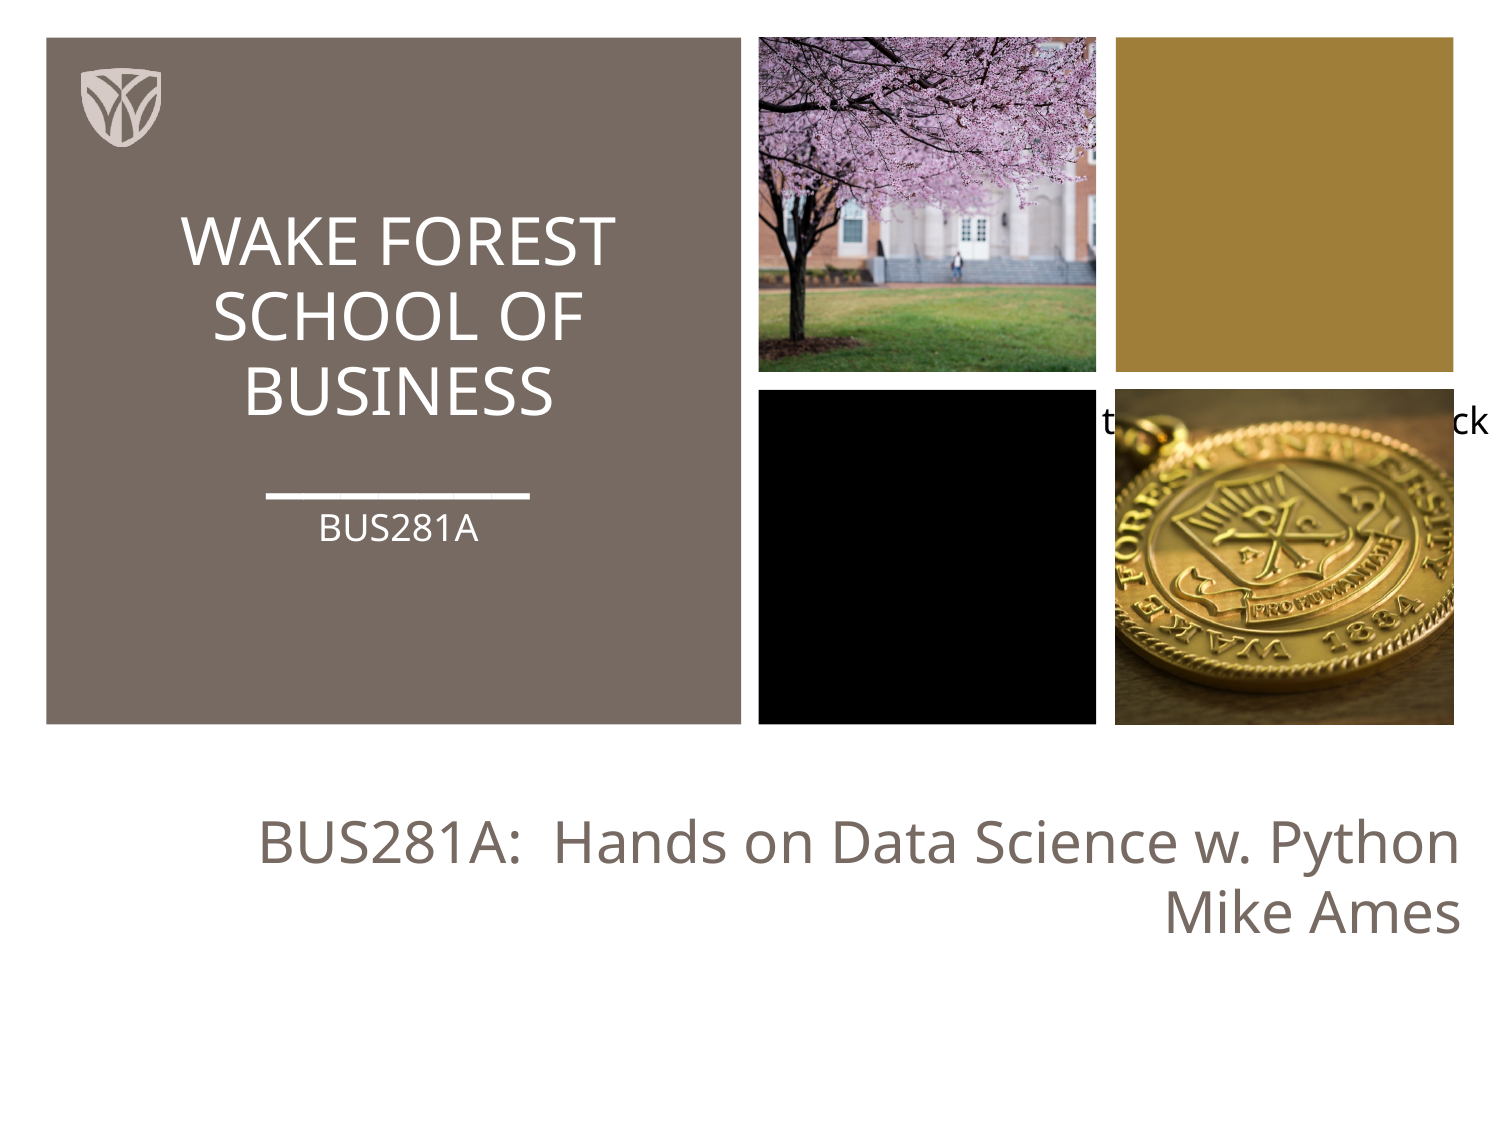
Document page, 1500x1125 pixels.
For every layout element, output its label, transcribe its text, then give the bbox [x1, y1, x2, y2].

picture [758, 36, 1097, 373]
title BUS281A: Hands on Data Science w. Python Mike Ames [85, 797, 1478, 898]
picture [1115, 389, 1454, 725]
list Wake Forest School of Business _______ BUS281A [70, 190, 726, 692]
